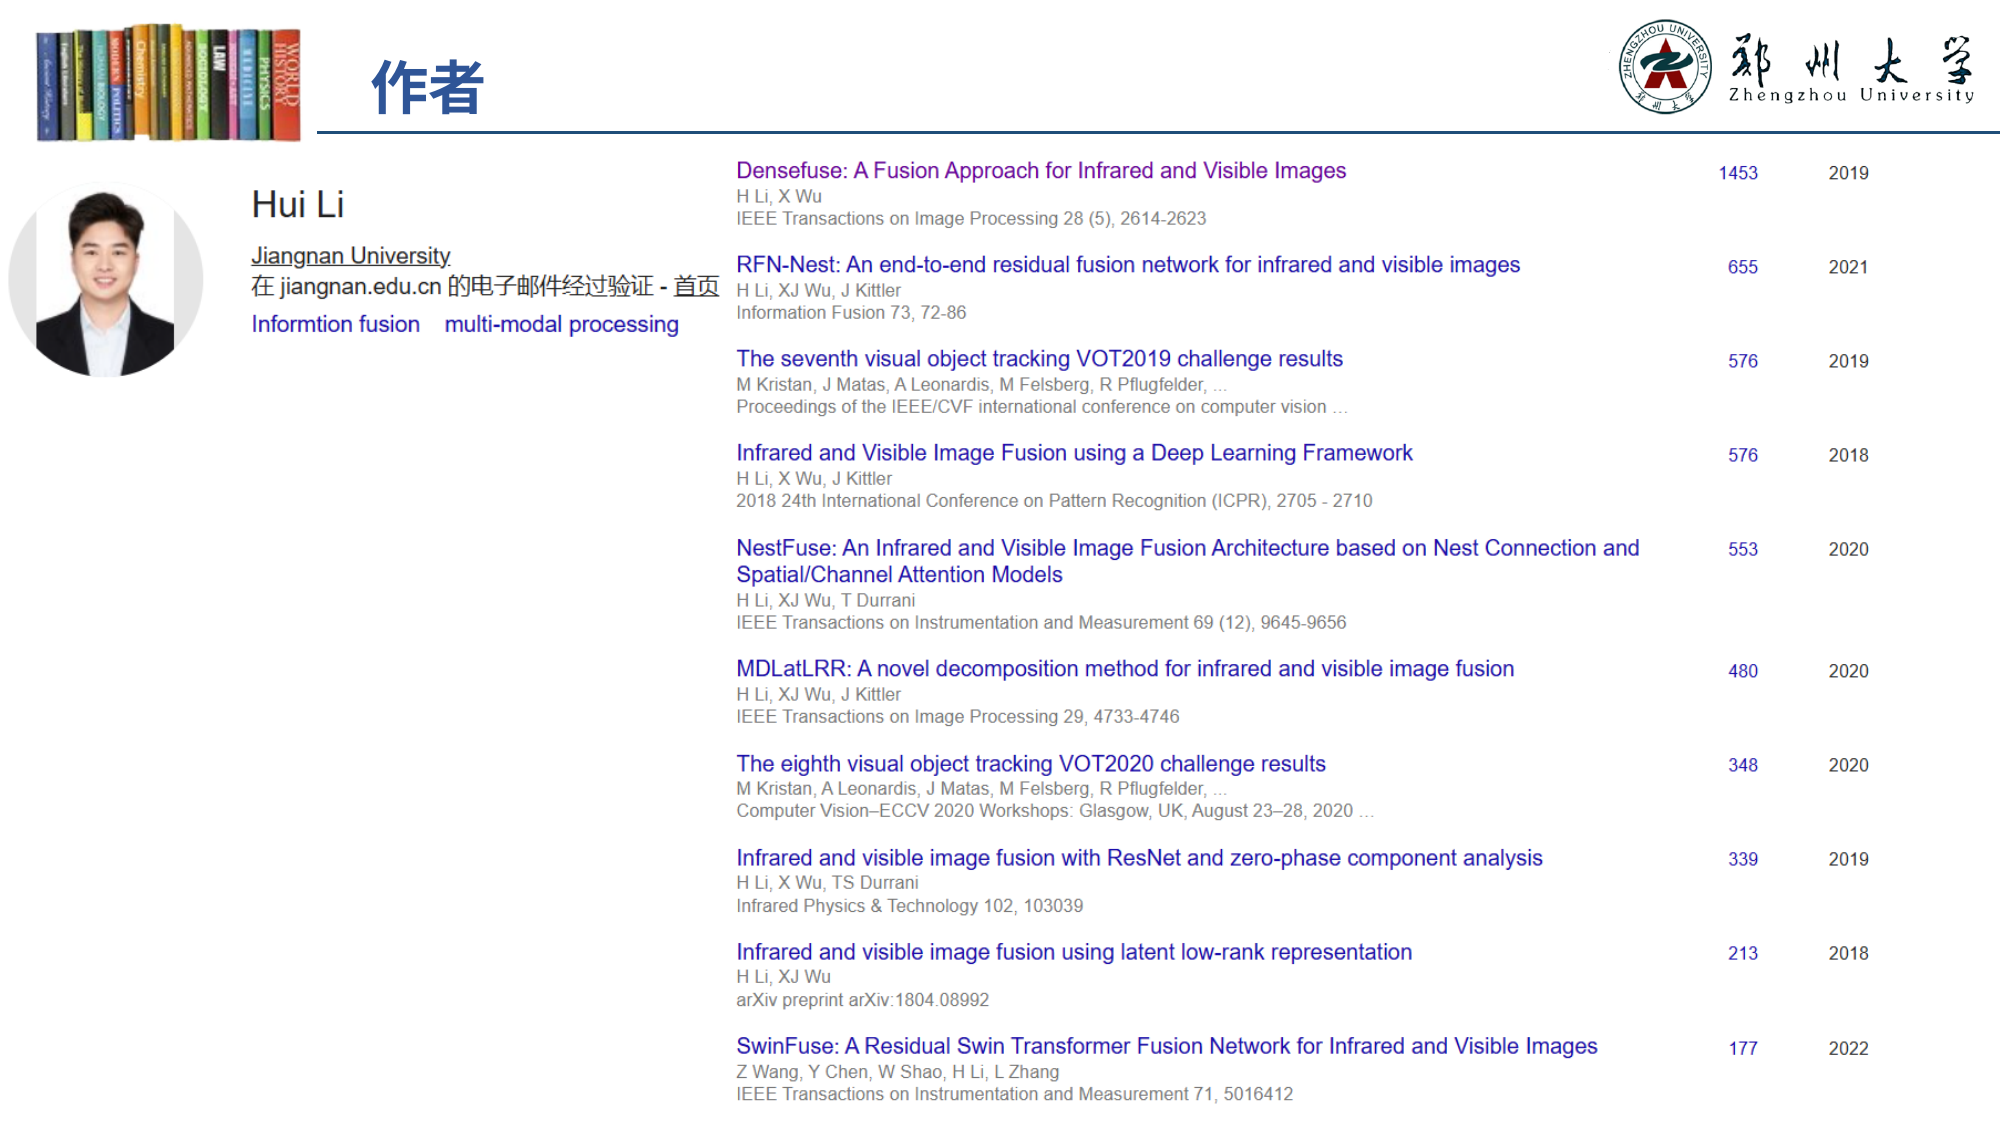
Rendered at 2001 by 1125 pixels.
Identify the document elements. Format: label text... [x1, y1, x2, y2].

picture [1599, 11, 1983, 123]
text_box 作者 [355, 43, 812, 129]
picture [0, 0, 1889, 1109]
